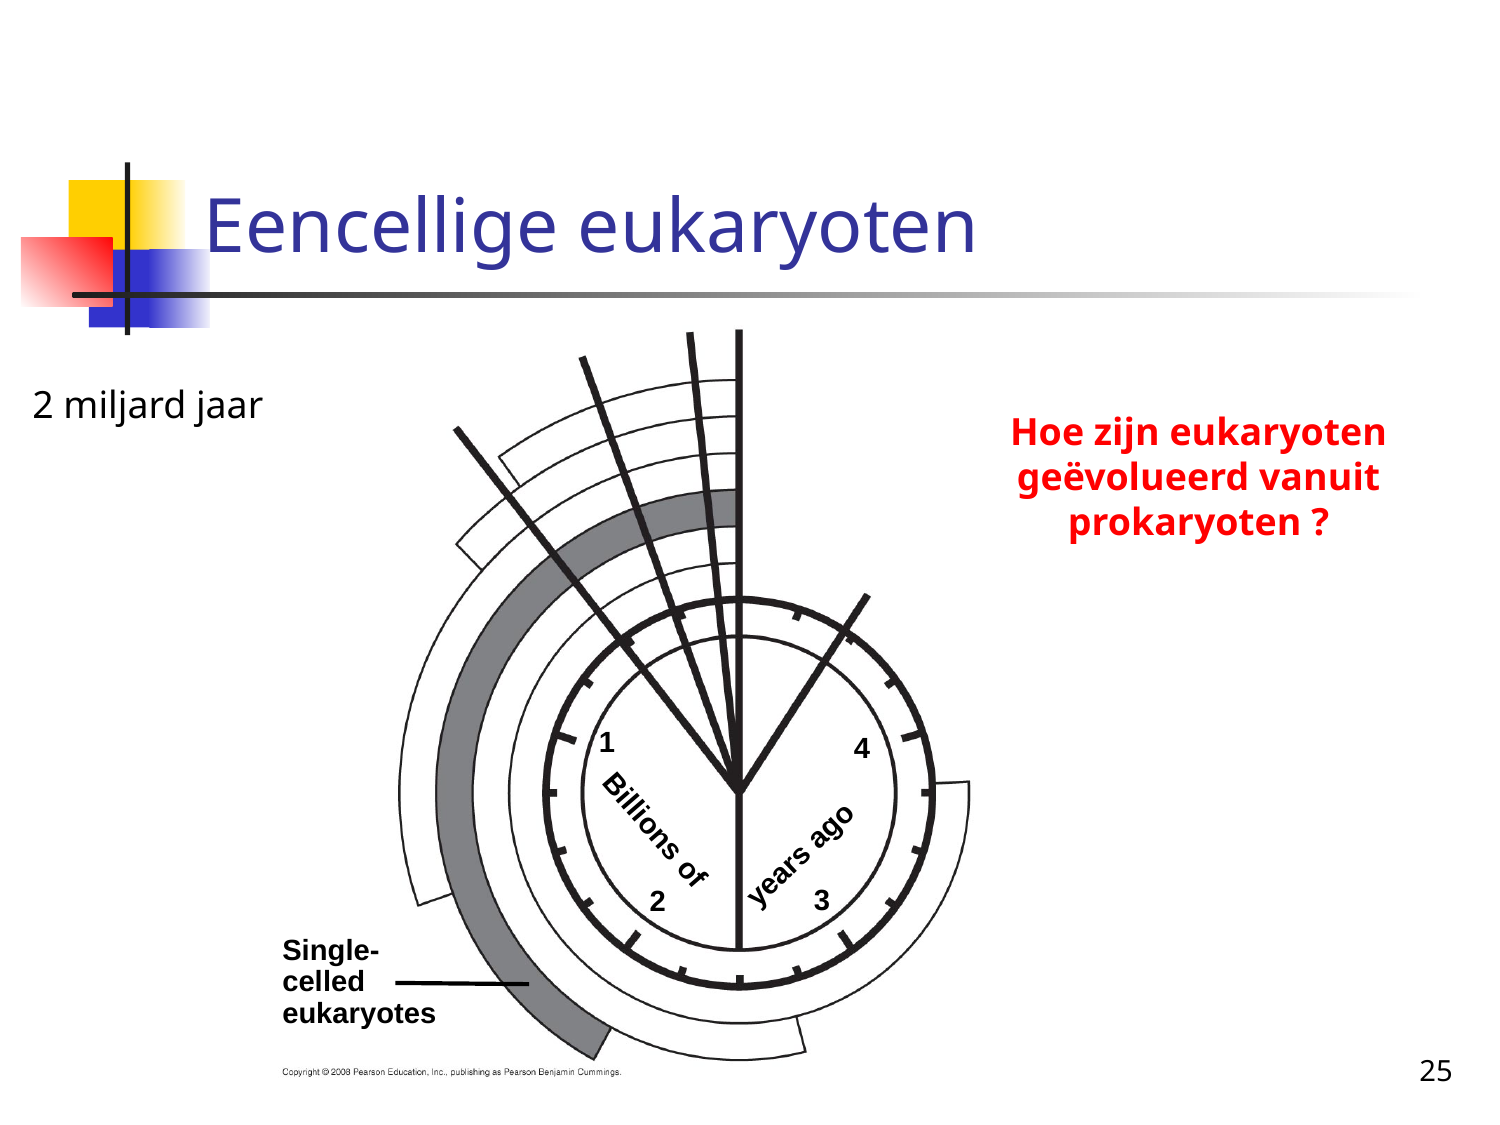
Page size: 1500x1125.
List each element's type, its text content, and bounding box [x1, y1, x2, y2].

text_box Hoe zijn eukaryoten geëvolueerd vanuit prokaryoten ? [979, 400, 1483, 596]
title Eencellige eukaryoten [188, 35, 1468, 275]
slide_number 25 [1154, 1023, 1468, 1100]
text_box 2 miljard jaar [17, 373, 273, 434]
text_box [278, 325, 975, 1083]
